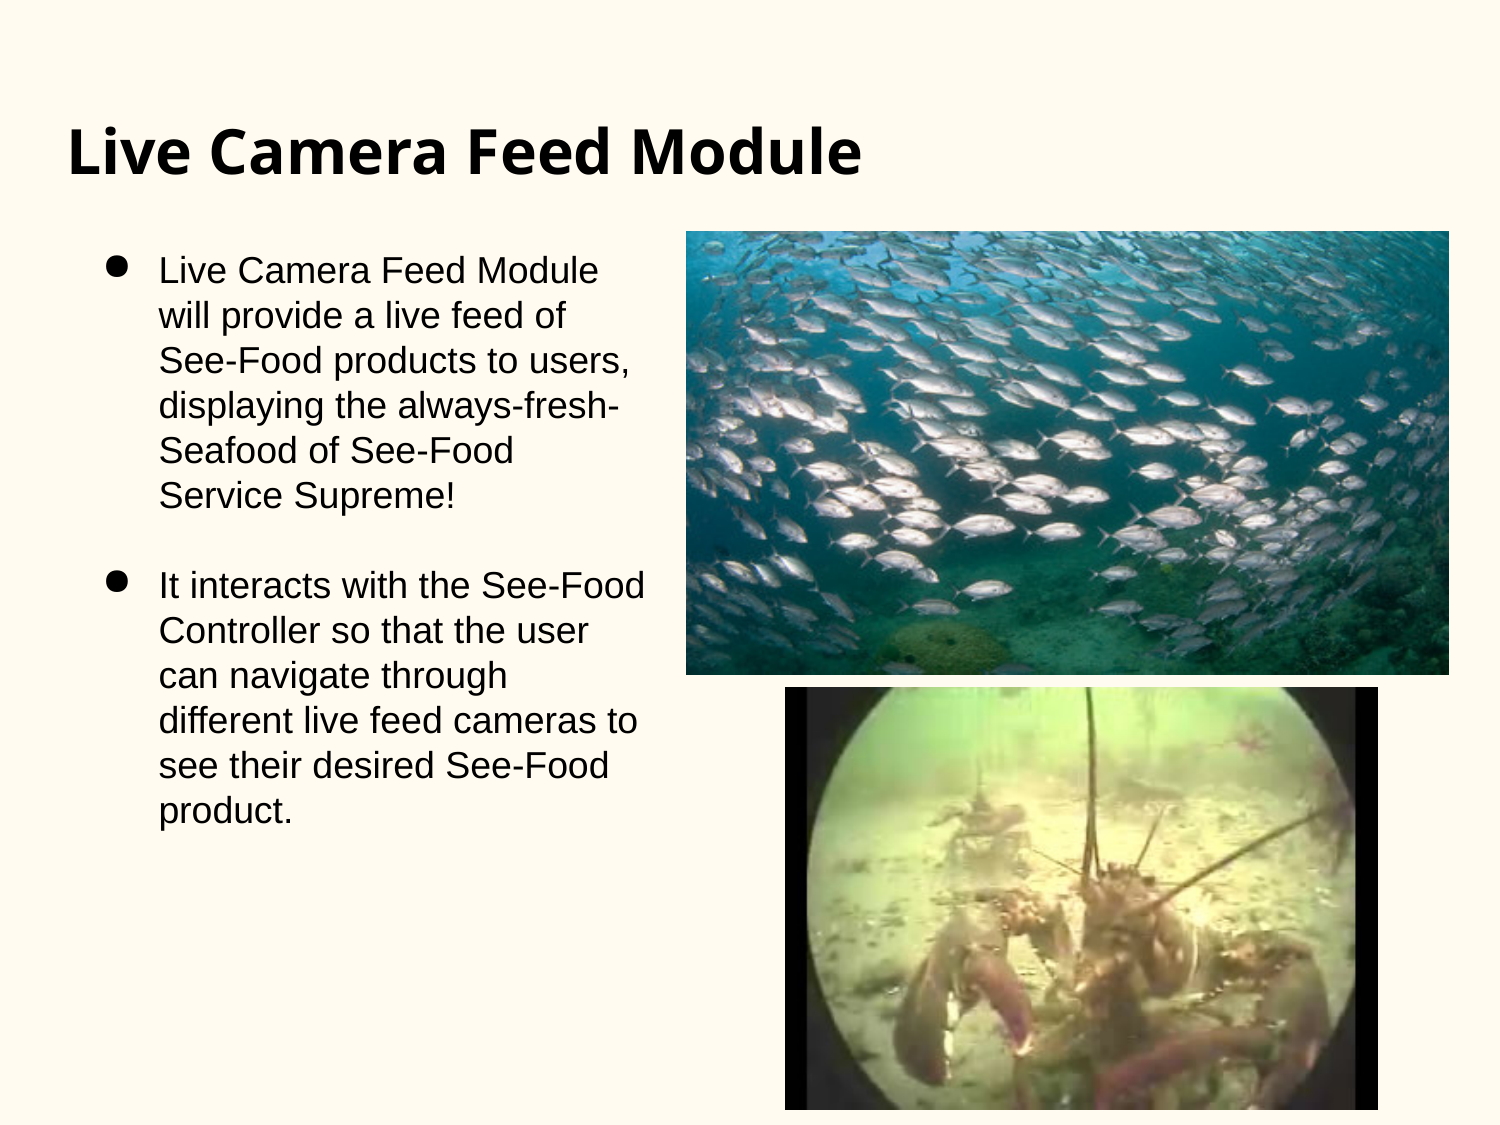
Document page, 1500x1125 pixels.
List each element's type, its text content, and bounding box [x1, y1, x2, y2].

text_box Live Camera Feed Module will provide a live feed of See-Food products to users, displaying the always-fresh-Seafood of See-Food Service Supreme! It interacts with the See-Food Controller so that the user can navigate through different live feed cameras to see their desired See-Food product. [68, 231, 662, 994]
picture [686, 231, 1450, 675]
picture [686, 512, 694, 527]
picture [784, 687, 1379, 1110]
title Live Camera Feed Module [51, 97, 1449, 232]
